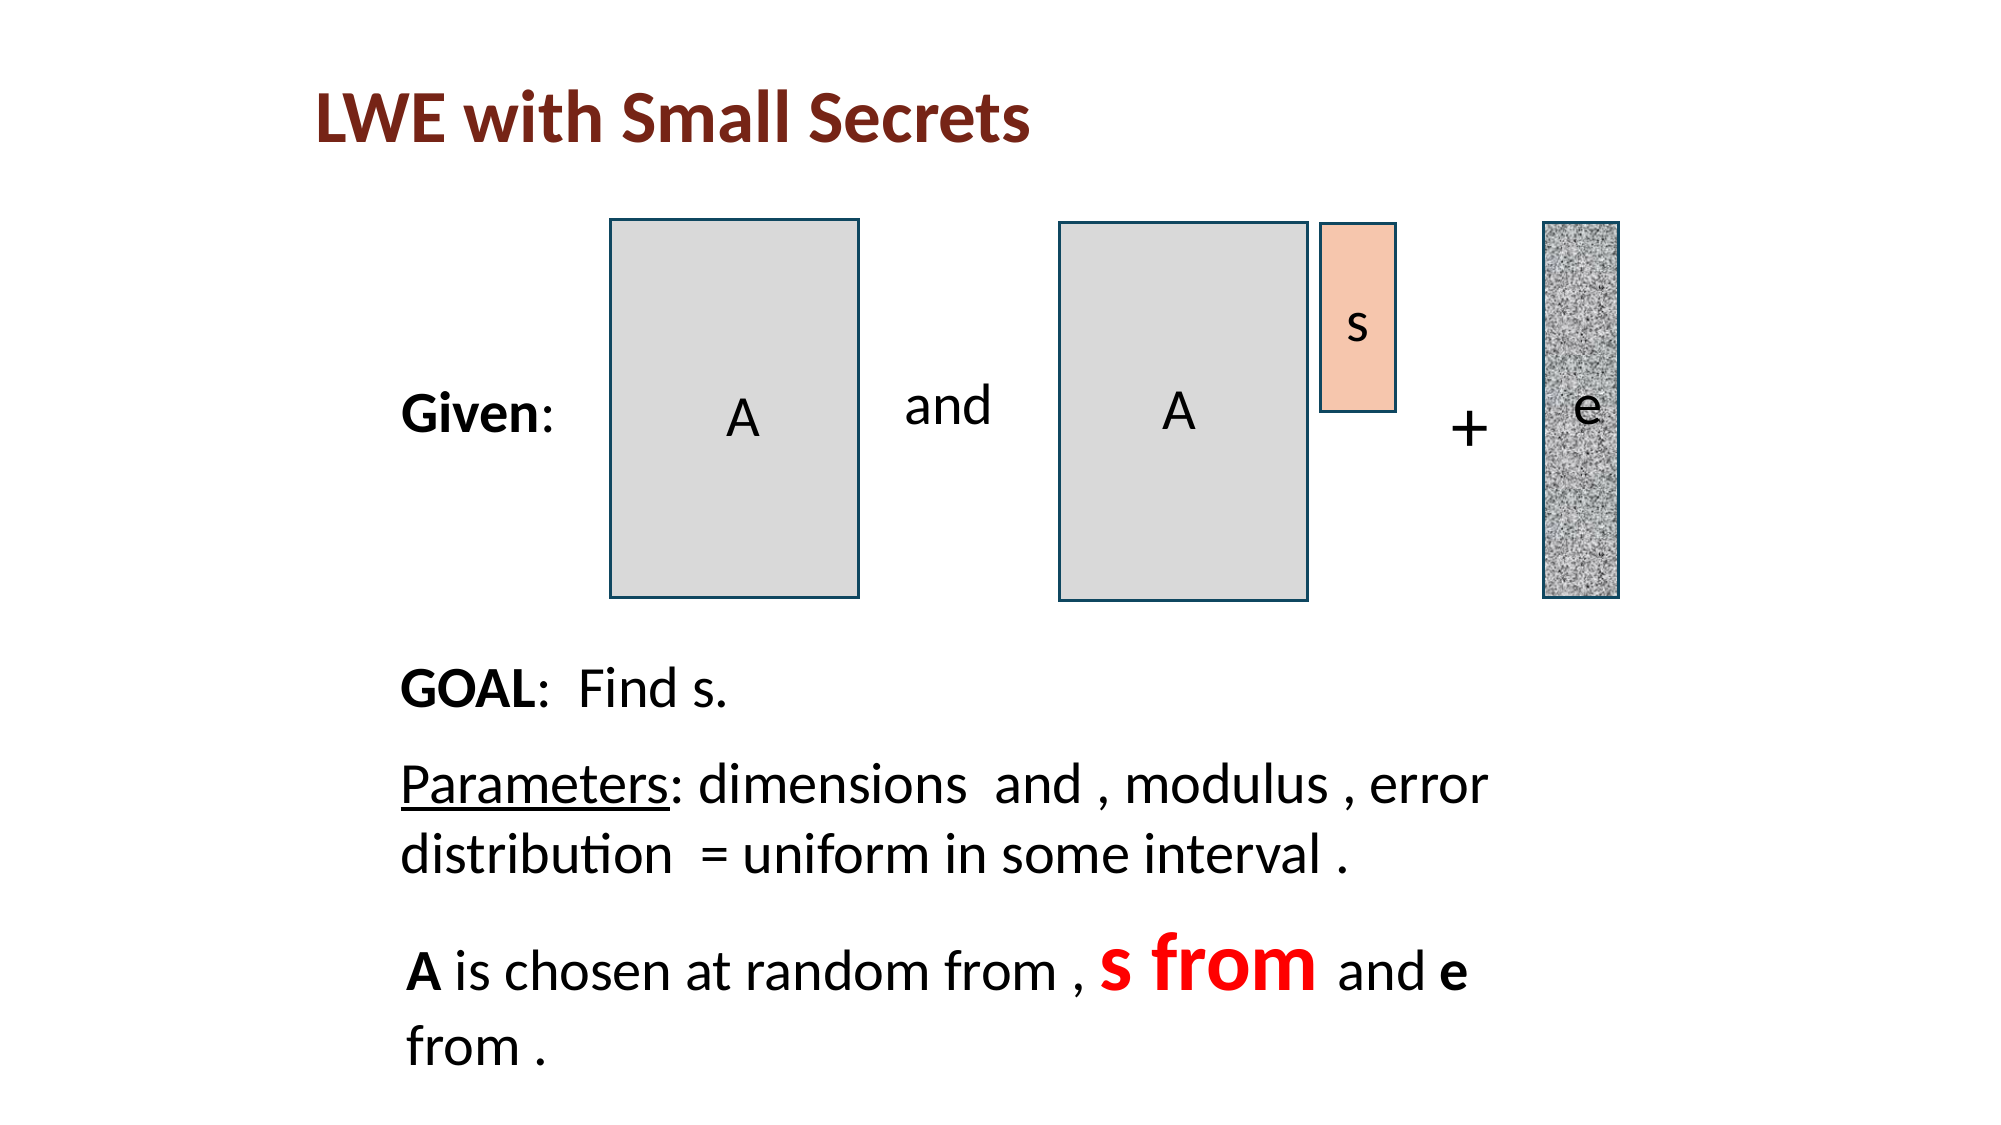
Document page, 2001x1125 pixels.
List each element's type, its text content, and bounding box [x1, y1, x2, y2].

text_box [1319, 222, 1397, 413]
text_box [609, 218, 860, 599]
title LWE with Small Secrets [300, 24, 1713, 213]
text_box [1058, 221, 1309, 602]
text_box and [889, 352, 1024, 450]
text_box + [1437, 374, 1542, 471]
text_box e [1558, 352, 1630, 450]
text_box A [712, 364, 784, 462]
text_box [1542, 221, 1620, 599]
text_box Given: [386, 360, 594, 458]
text_box A [1147, 358, 1219, 455]
text_box s [1332, 269, 1403, 367]
text_box GOAL: Find s. [385, 636, 1331, 733]
